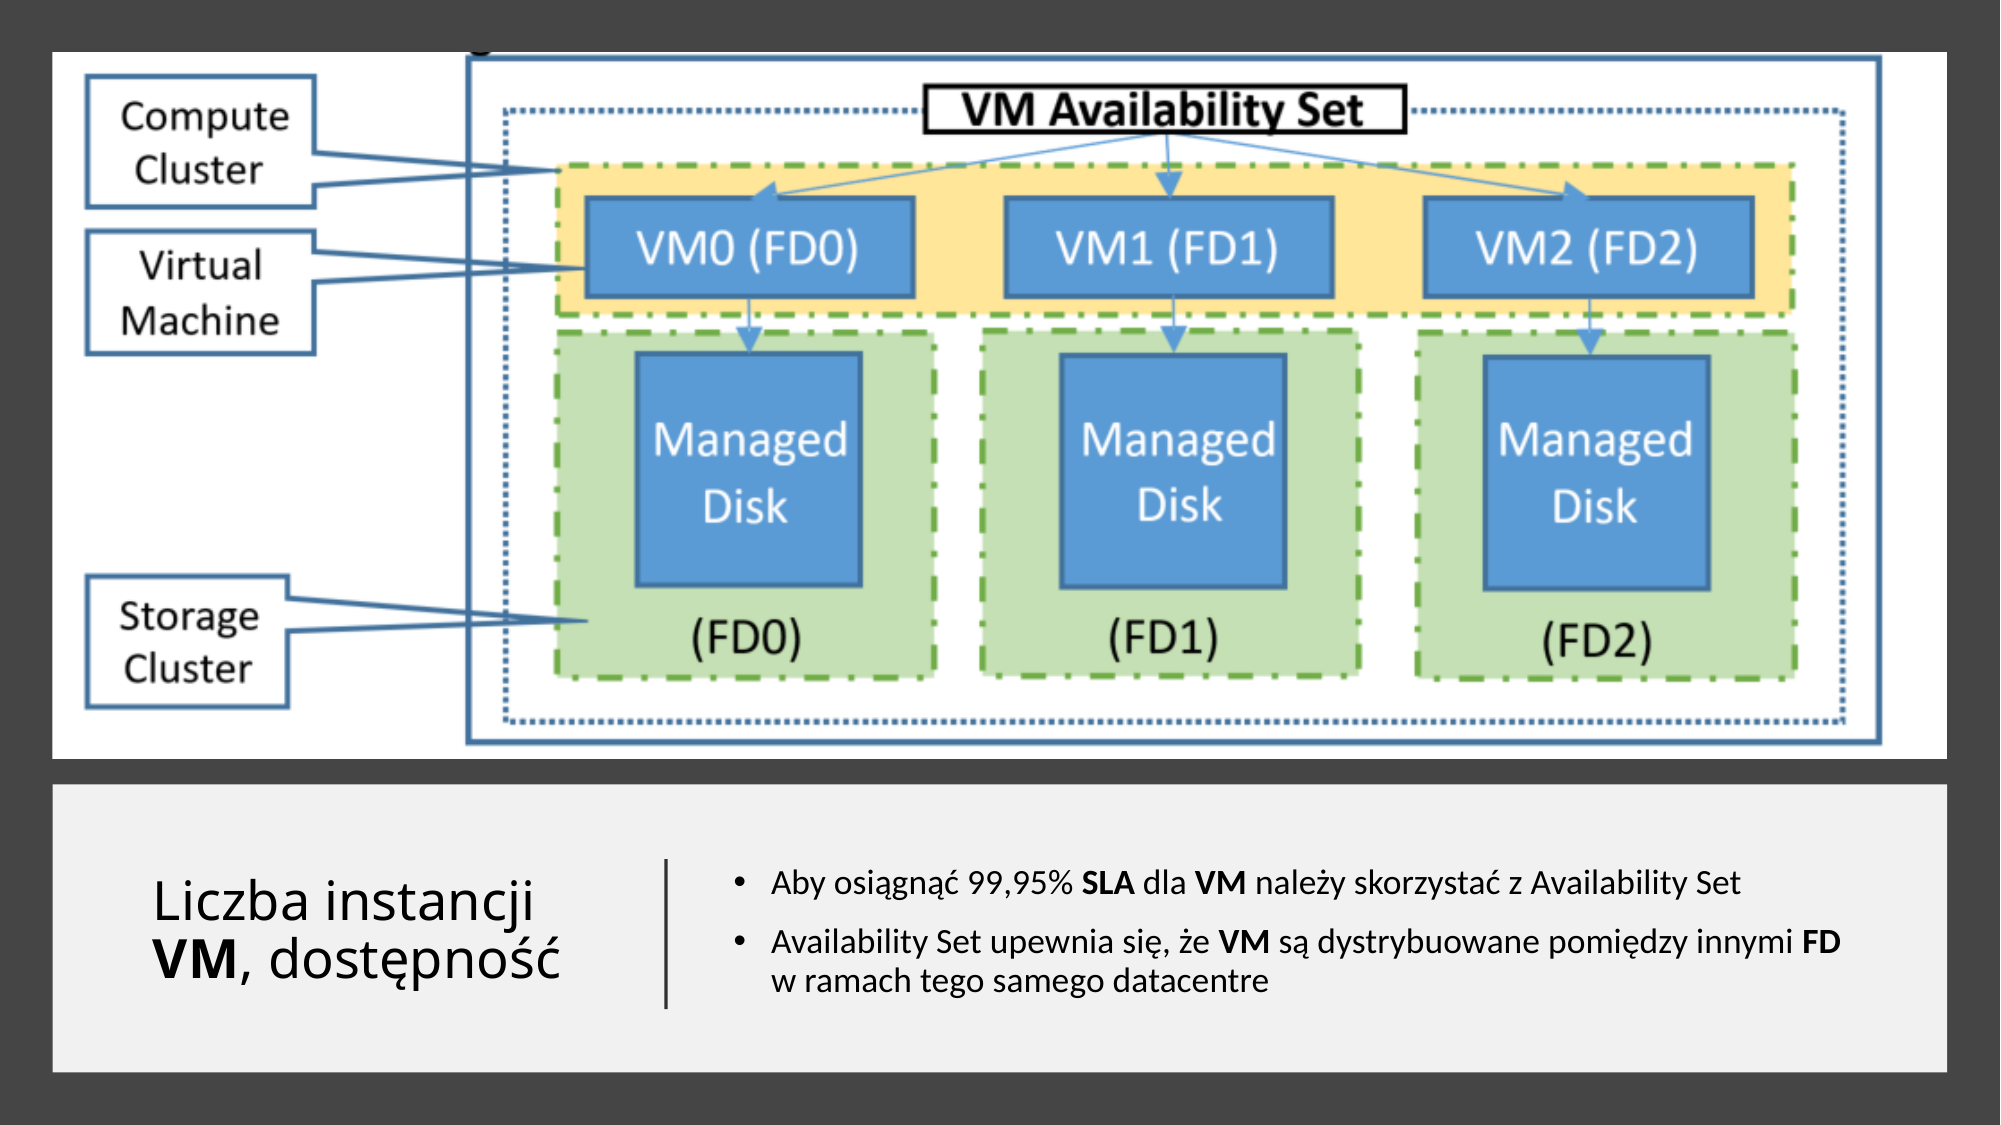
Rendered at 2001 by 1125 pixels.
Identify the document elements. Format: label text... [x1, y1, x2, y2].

picture [52, 52, 1947, 759]
text_box [0, 0, 2000, 1125]
list Aby osiągnąć 99,95% SLA dla VM należy skorzystać z Availability Set Availability Set upewnia się, że VM są dystrybuowane pomiędzy innymi FD w ramach tego samego datacentre [718, 821, 1863, 1043]
text_box [52, 783, 1948, 1073]
title Liczba instancji VM, dostępność [138, 821, 612, 1043]
